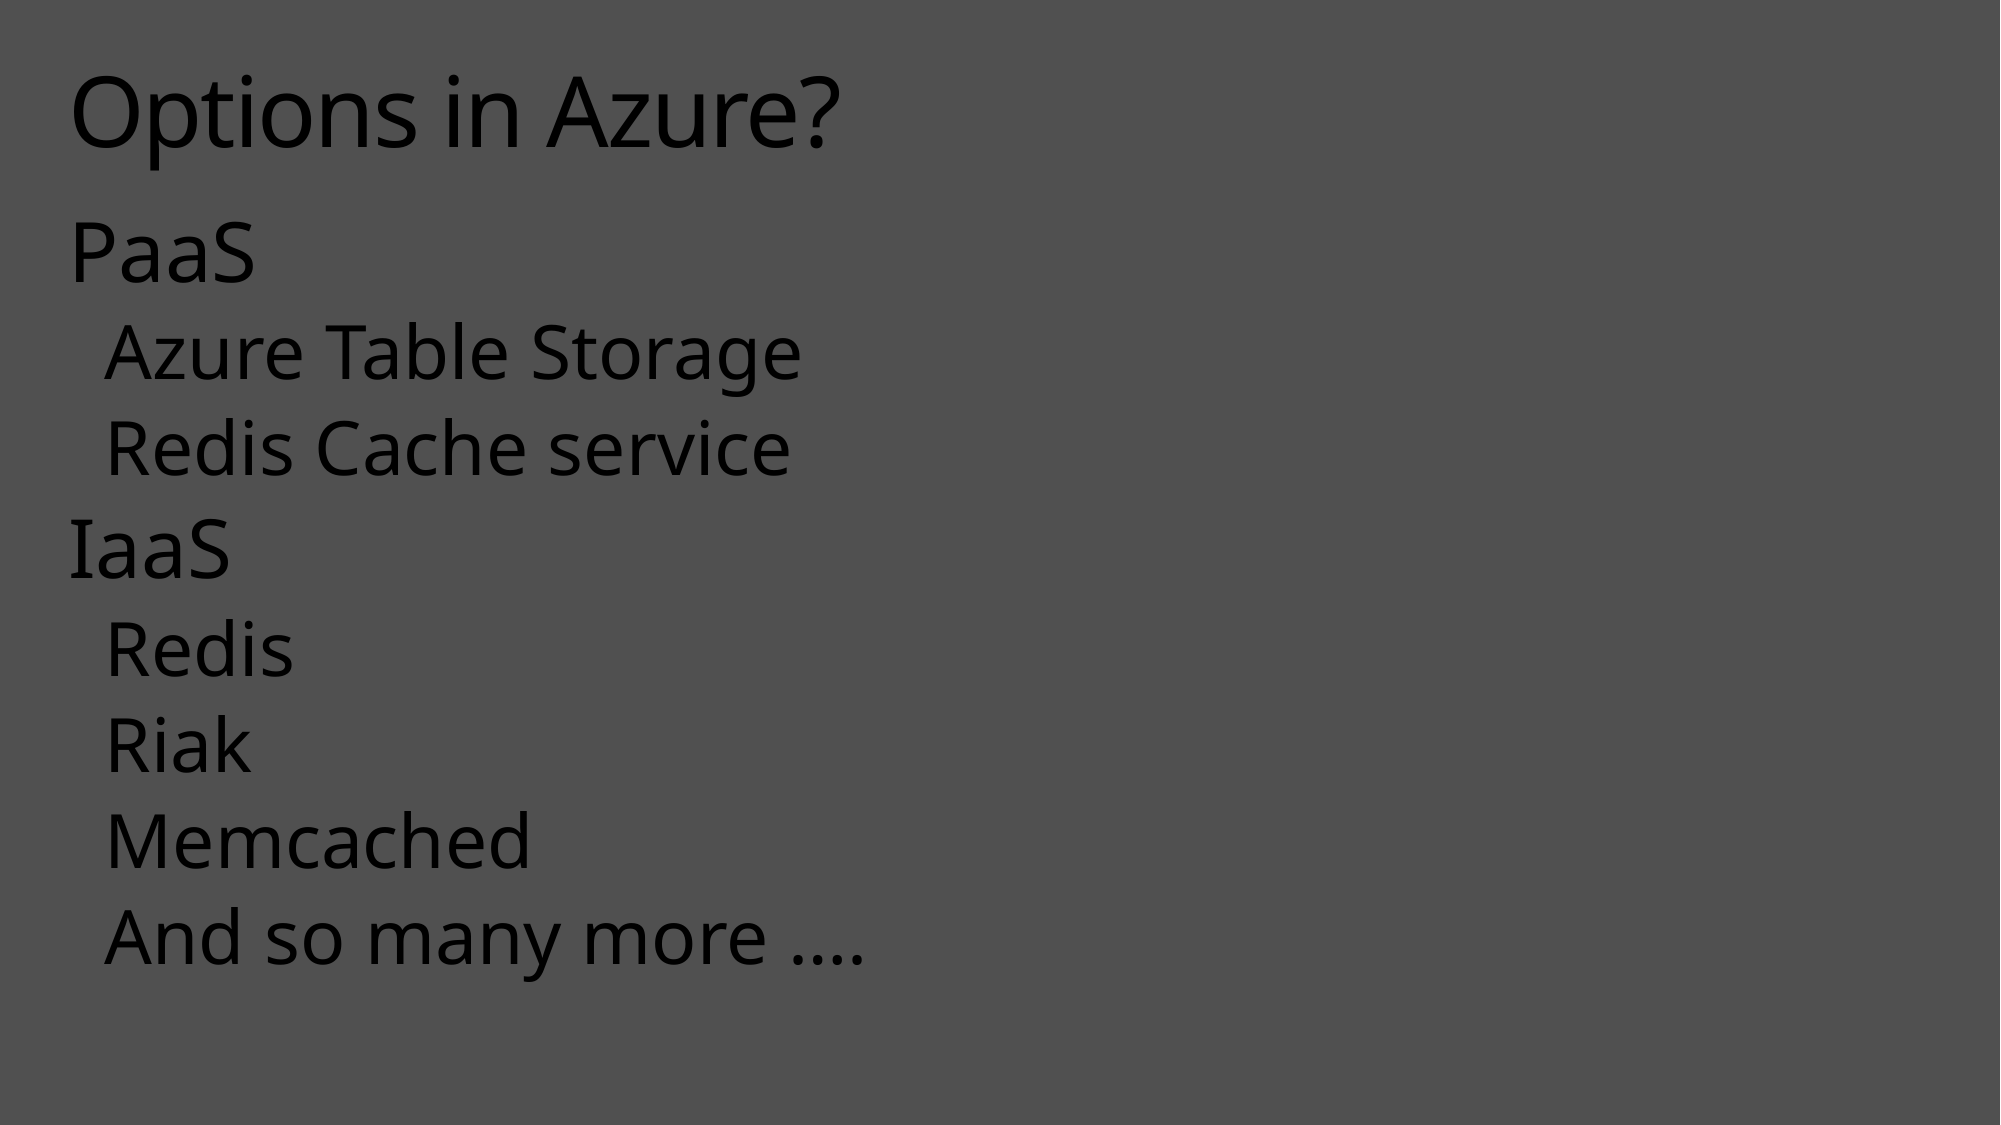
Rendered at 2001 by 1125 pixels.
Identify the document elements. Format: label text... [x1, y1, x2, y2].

list PaaS Azure Table Storage Redis Cache service IaaS Redis Riak Memcached And so many more …. [44, 195, 1956, 1091]
title Options in Azure? [44, 47, 1957, 196]
